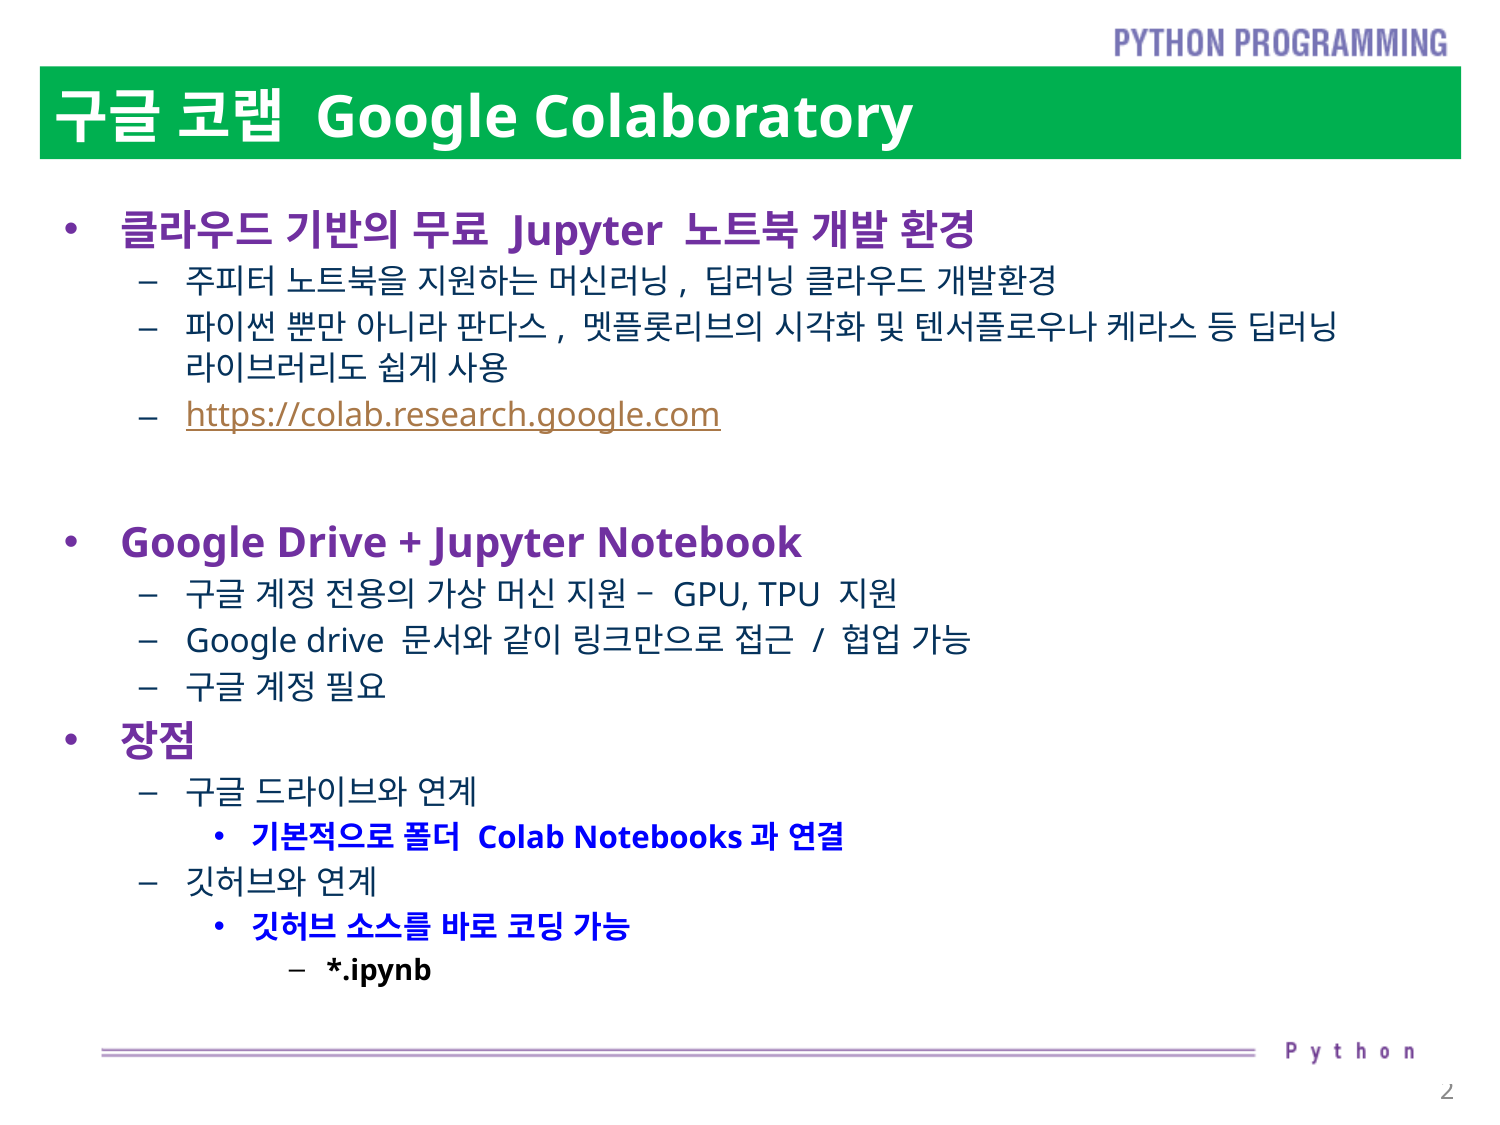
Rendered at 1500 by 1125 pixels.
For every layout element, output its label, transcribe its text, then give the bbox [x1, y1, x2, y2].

picture [18, 1020, 1483, 1084]
slide_number 2 [1119, 1071, 1470, 1112]
title 구글 코랩 Google Colaboratory [39, 76, 1444, 152]
picture [1106, 13, 1462, 66]
list 클라우드 기반의 무료 Jupyter 노트북 개발 환경 주피터 노트북을 지원하는 머신러닝, 딥러닝 클라우드 개발환경 파이썬 뿐만 아니라 판다스, 멧플롯리브의 시각화 및 텐서플로우나 케라스 등 딥러닝 라이브러리도 쉽게 사용 https://colab.research.google.com Google Drive + Jupyter Notebook 구글 계정 전용의 가상 머신 지원 – GPU, TPU 지원 Google drive 문서와 같이 링크만으로 접근 / 협업 가능 구글 계정 필요 장점 구글 드라이브와 연계 기본적으로 폴더 Colab Notebooks과 연결 깃허브와 연계 깃허브 소스를 바로 코딩 가능 *.ipynb [48, 195, 1461, 1041]
